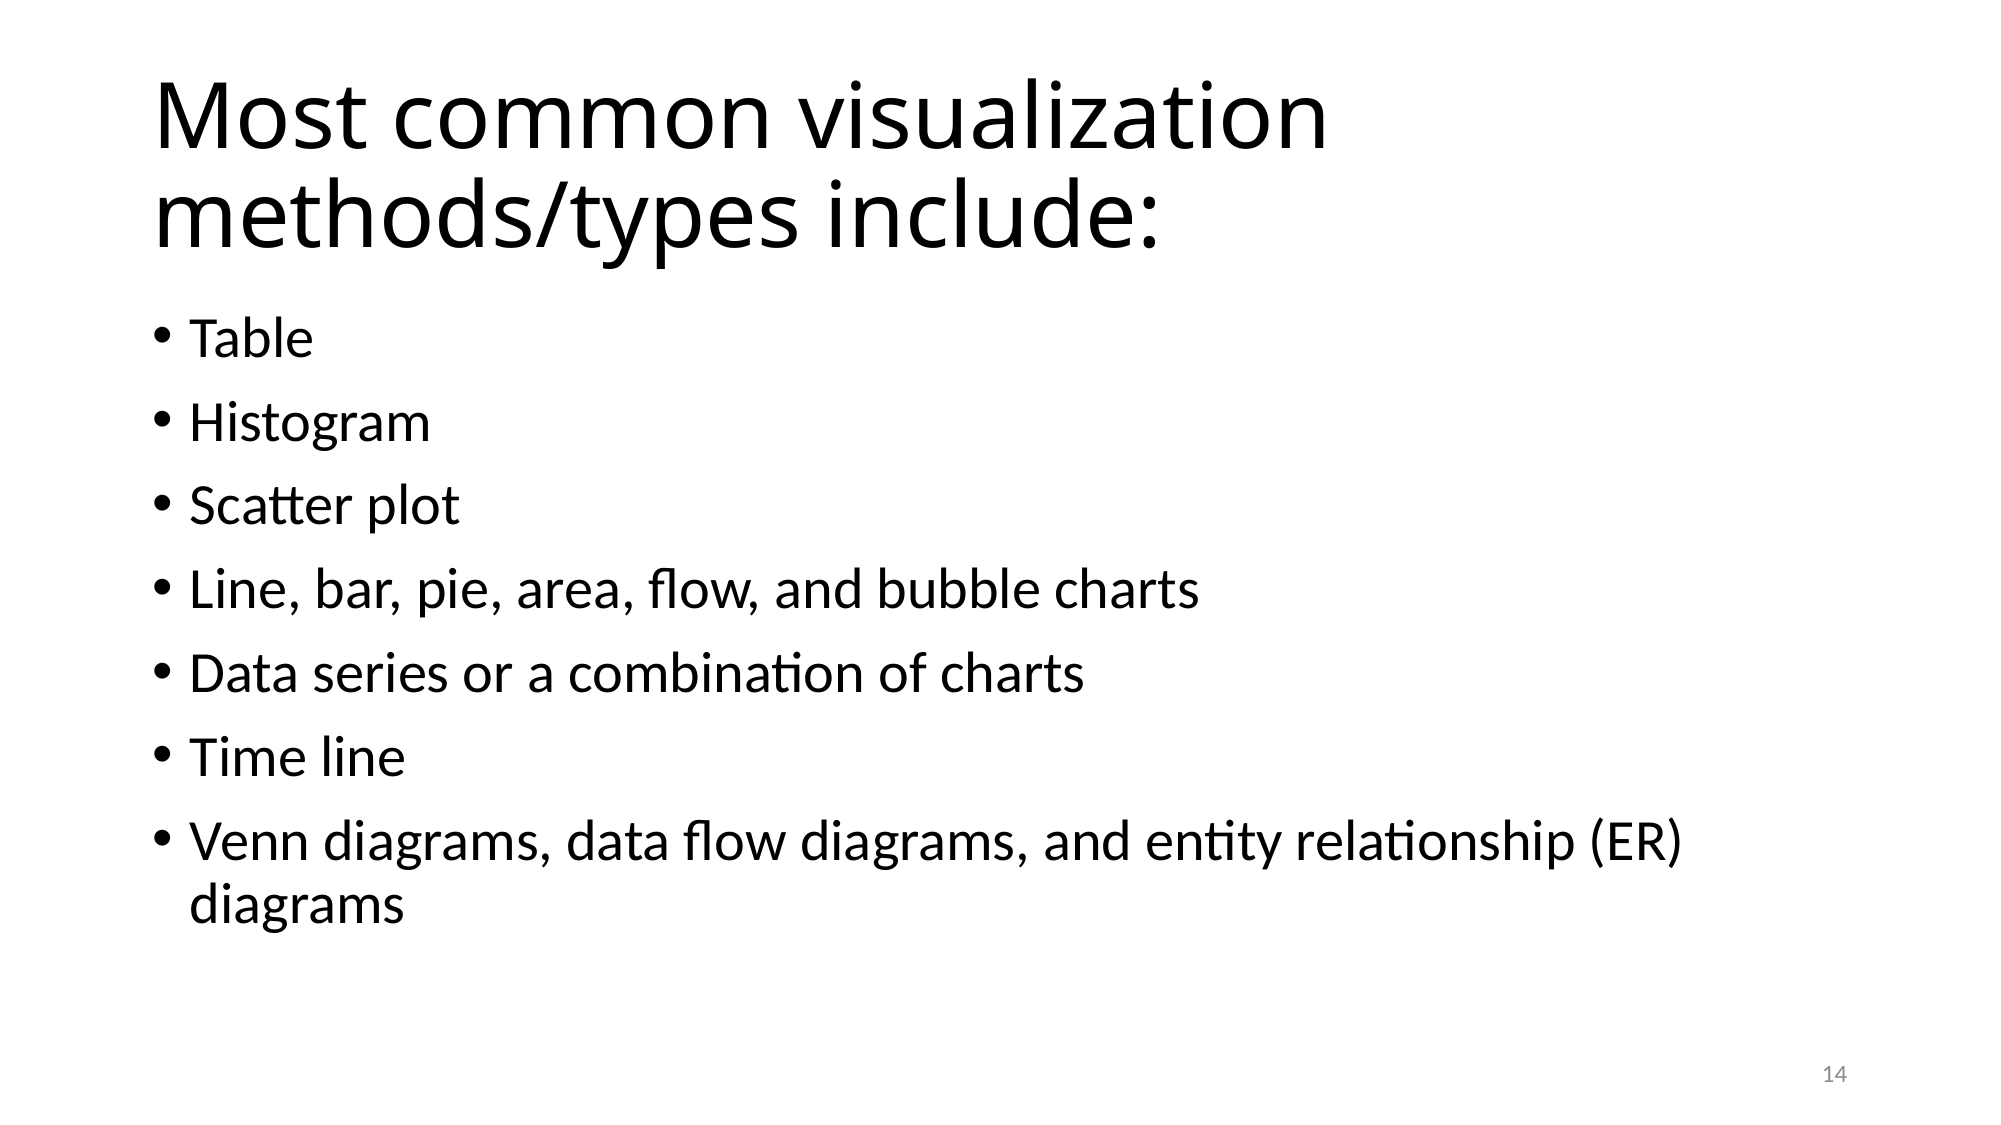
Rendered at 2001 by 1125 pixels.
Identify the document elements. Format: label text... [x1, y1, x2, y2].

list Table Histogram Scatter plot Line, bar, pie, area, flow, and bubble charts Data series or a combination of charts Time line Venn diagrams, data flow diagrams, and entity relationship (ER) diagrams [137, 299, 1863, 1014]
title Most common visualization methods/types include: [137, 59, 1863, 278]
slide_number 14 [1412, 1042, 1863, 1103]
